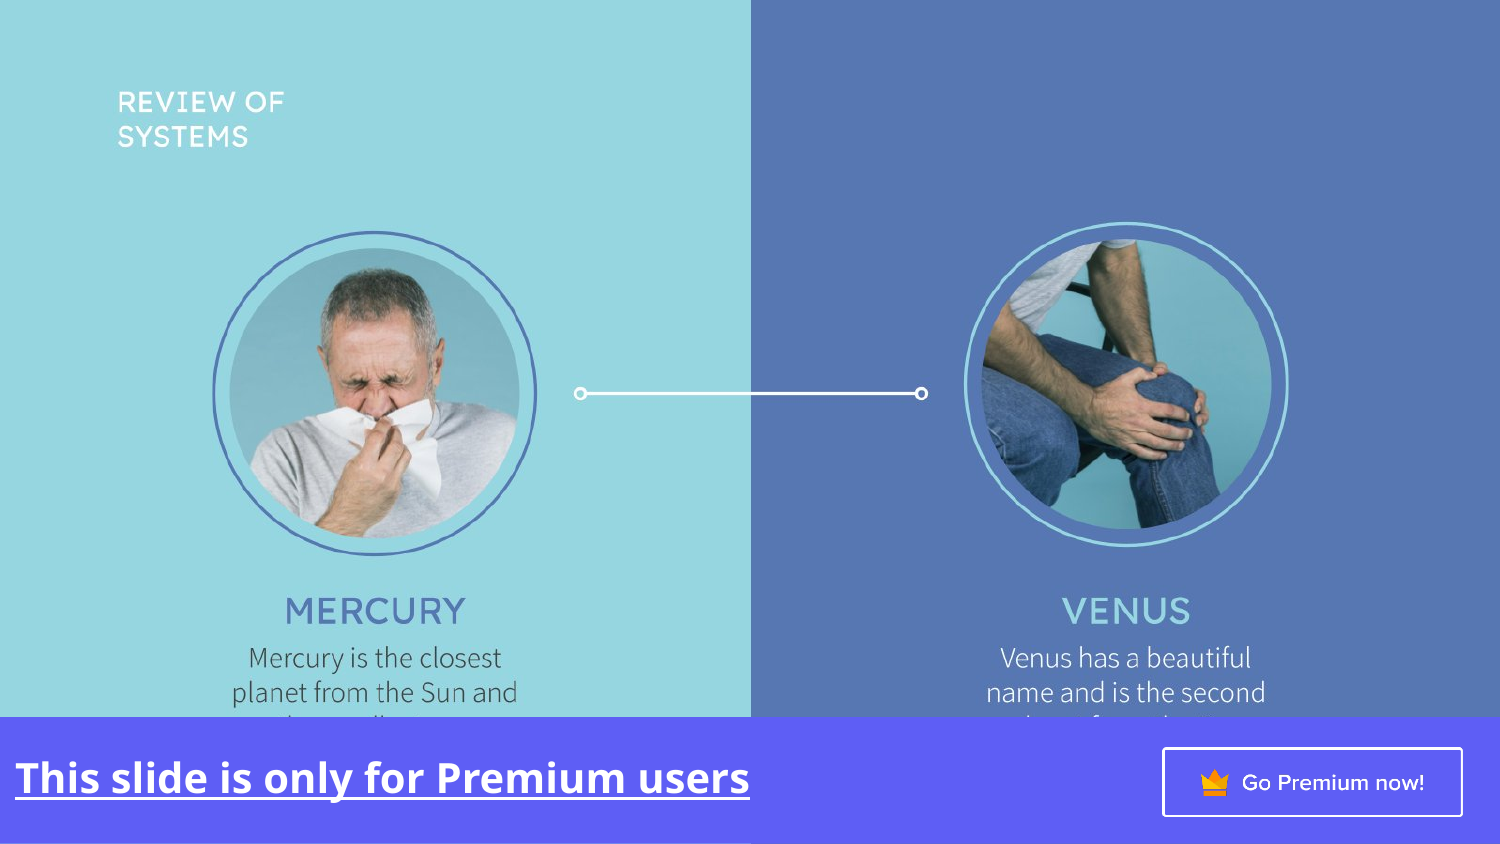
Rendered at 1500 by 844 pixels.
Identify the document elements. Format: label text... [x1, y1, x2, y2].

picture [0, 0, 1500, 717]
text_box This slide is only for Premium users [0, 717, 1500, 844]
picture [1162, 747, 1463, 817]
